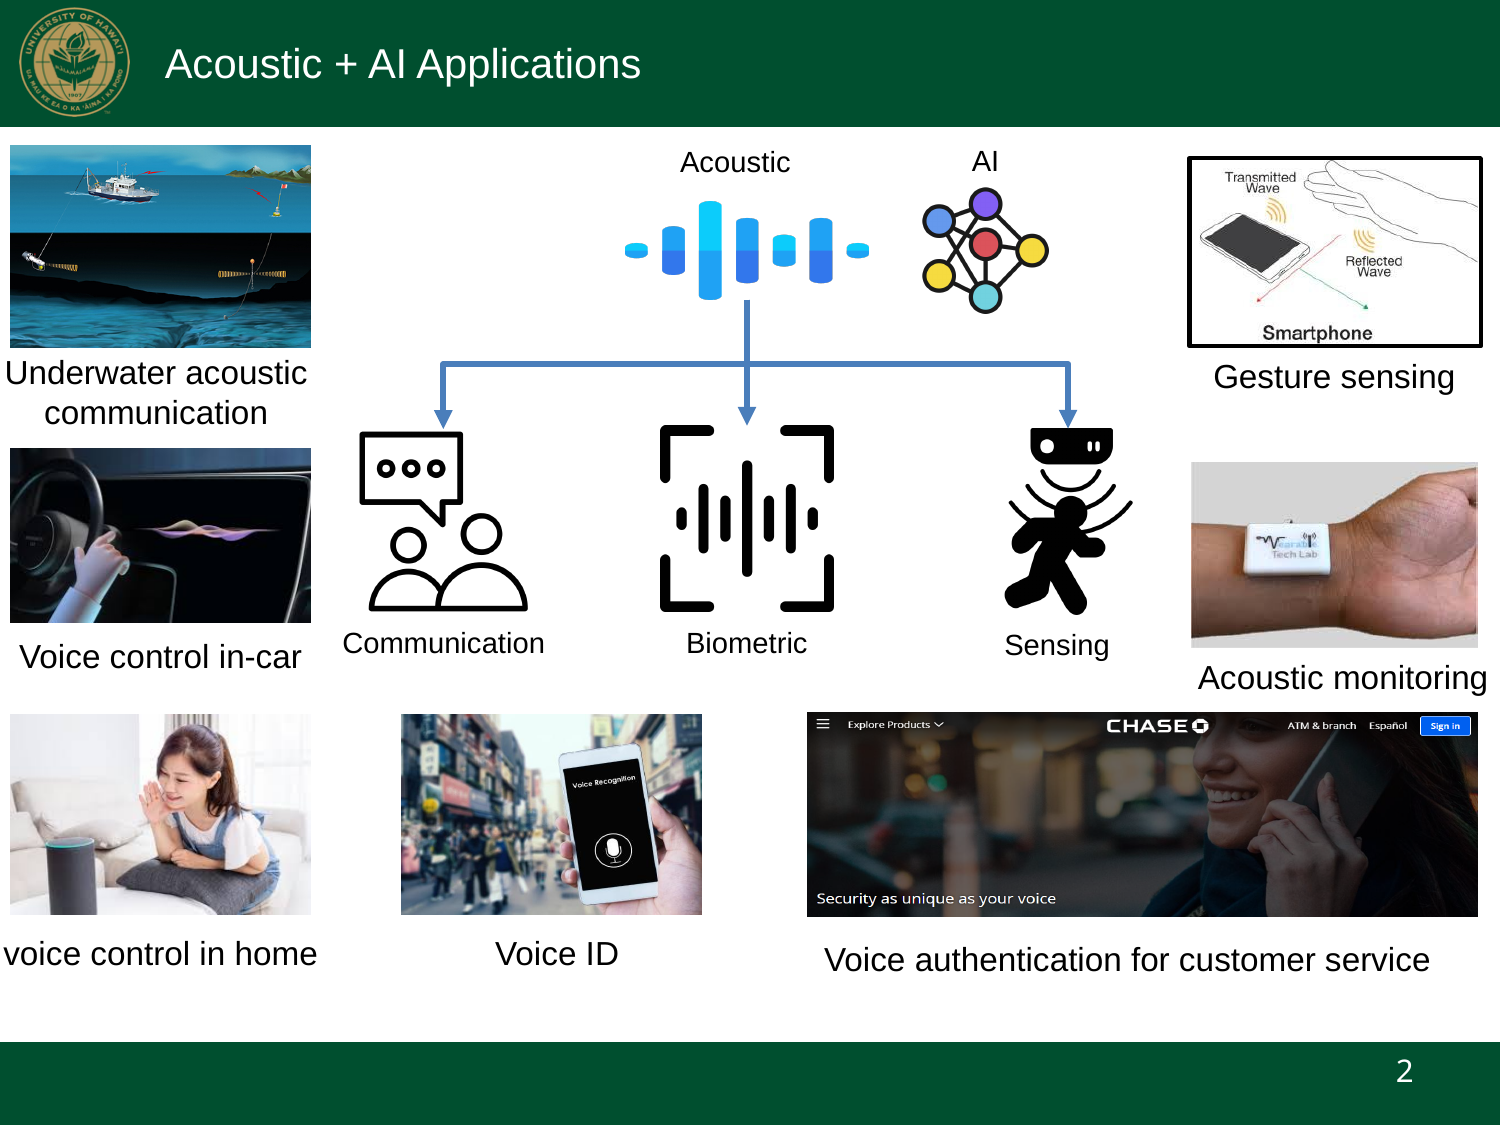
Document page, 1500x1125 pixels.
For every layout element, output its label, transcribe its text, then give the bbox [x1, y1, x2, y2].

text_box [842, 203, 973, 525]
picture [10, 145, 311, 348]
picture [660, 425, 834, 612]
text_box Acoustic + AI Applications [149, 29, 830, 95]
picture [10, 448, 311, 624]
text_box Acoustic [663, 135, 808, 186]
picture [1191, 159, 1480, 345]
picture [350, 428, 537, 616]
picture [625, 201, 869, 300]
text_box Sensing [918, 618, 1186, 669]
text_box Communication [327, 616, 605, 667]
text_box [530, 212, 661, 517]
text_box Voice authentication for customer service [792, 930, 1463, 985]
text_box AI [925, 134, 1047, 181]
picture [10, 714, 311, 915]
text_box Gesture sensing [1191, 352, 1478, 403]
picture [974, 428, 1162, 615]
slide_number 2 [1074, 1042, 1425, 1103]
text_box Voice ID [412, 924, 702, 980]
picture [1191, 462, 1478, 648]
text_box Acoustic monitoring [1161, 648, 1500, 704]
text_box Biometric [608, 616, 886, 667]
picture [401, 714, 702, 915]
text_box voice control in home [0, 925, 352, 980]
picture [918, 183, 1053, 318]
text_box Voice control in-car [0, 628, 348, 683]
picture [19, 7, 130, 117]
picture [807, 712, 1478, 917]
text_box Underwater acoustic communication [0, 343, 325, 439]
